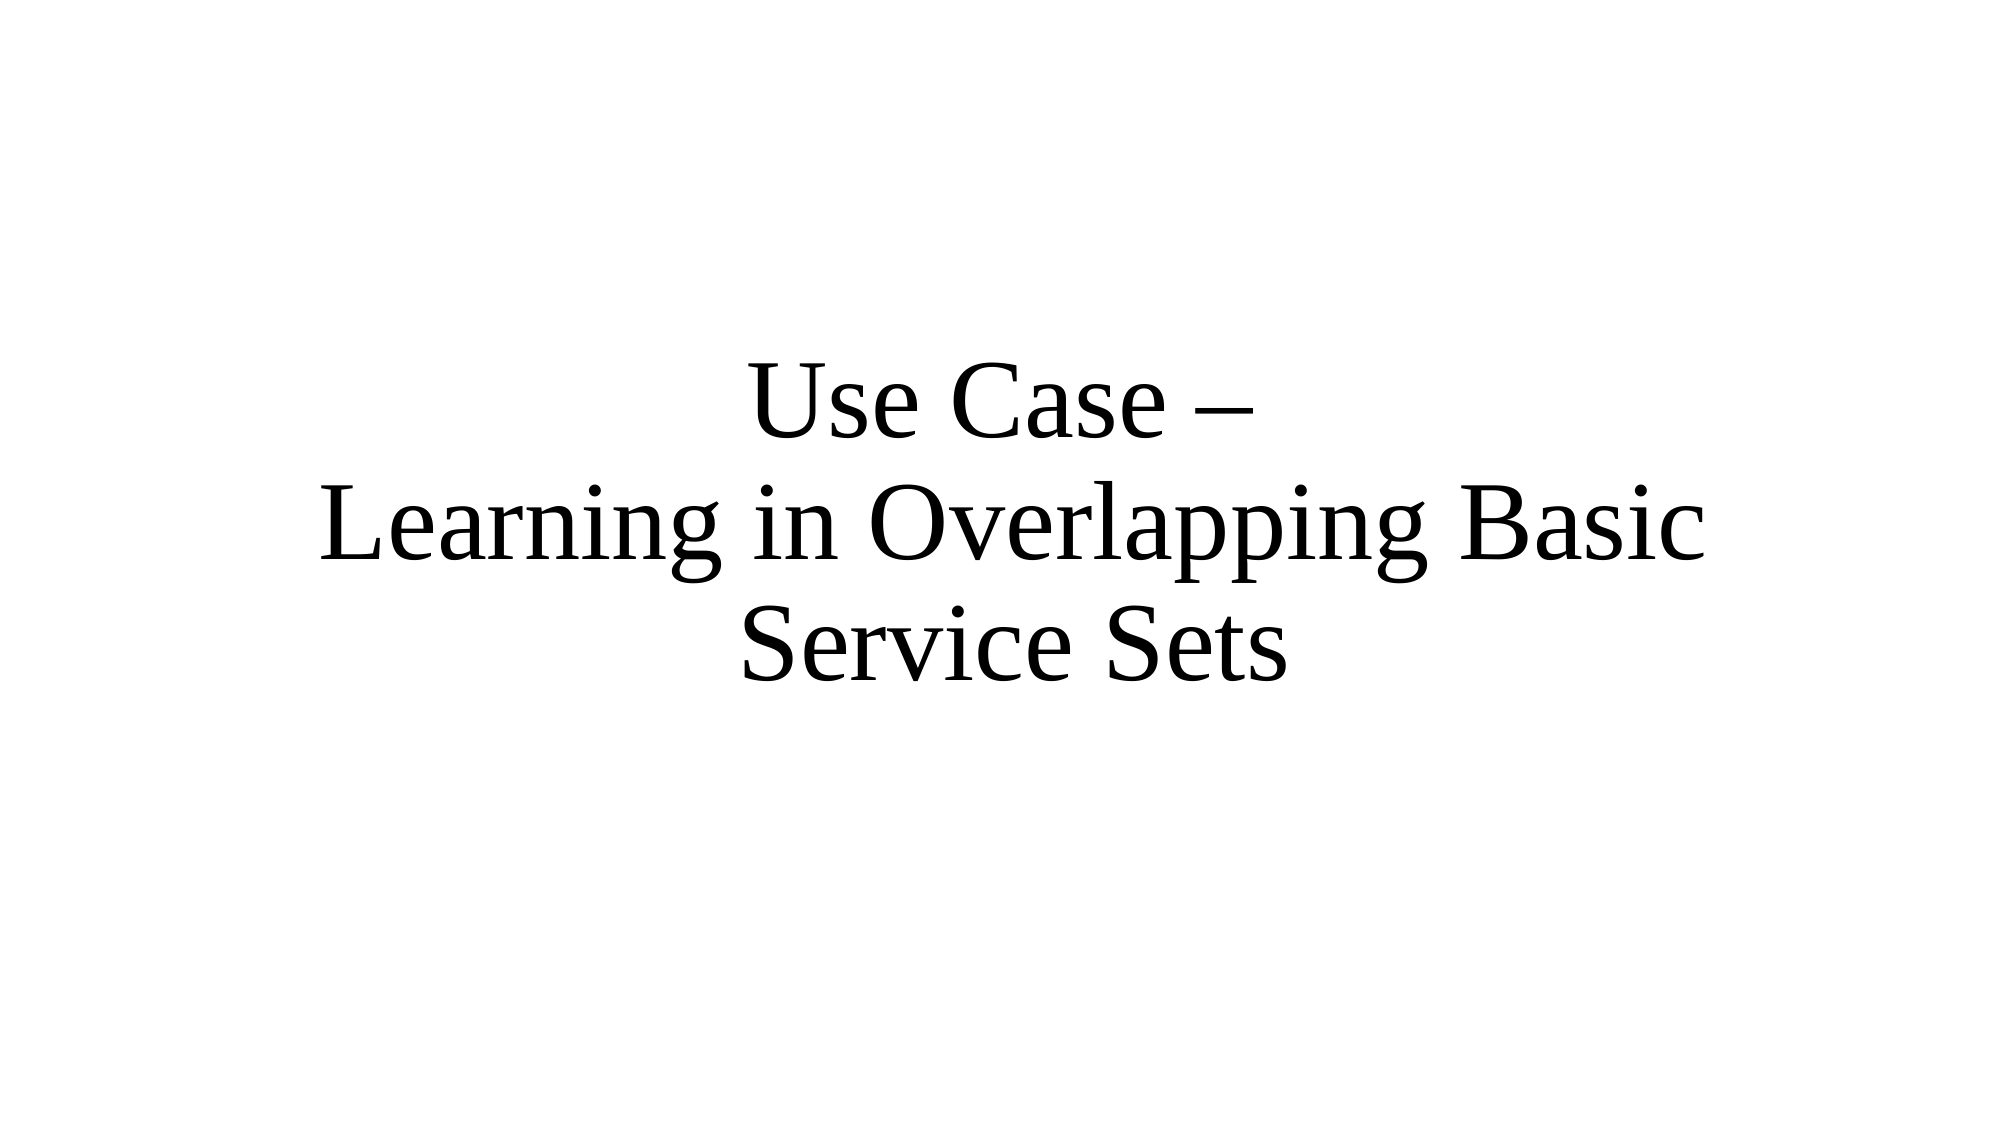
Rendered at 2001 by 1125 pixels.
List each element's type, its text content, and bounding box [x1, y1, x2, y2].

title Use Case – Learning in Overlapping Basic Service Sets [213, 414, 1815, 632]
